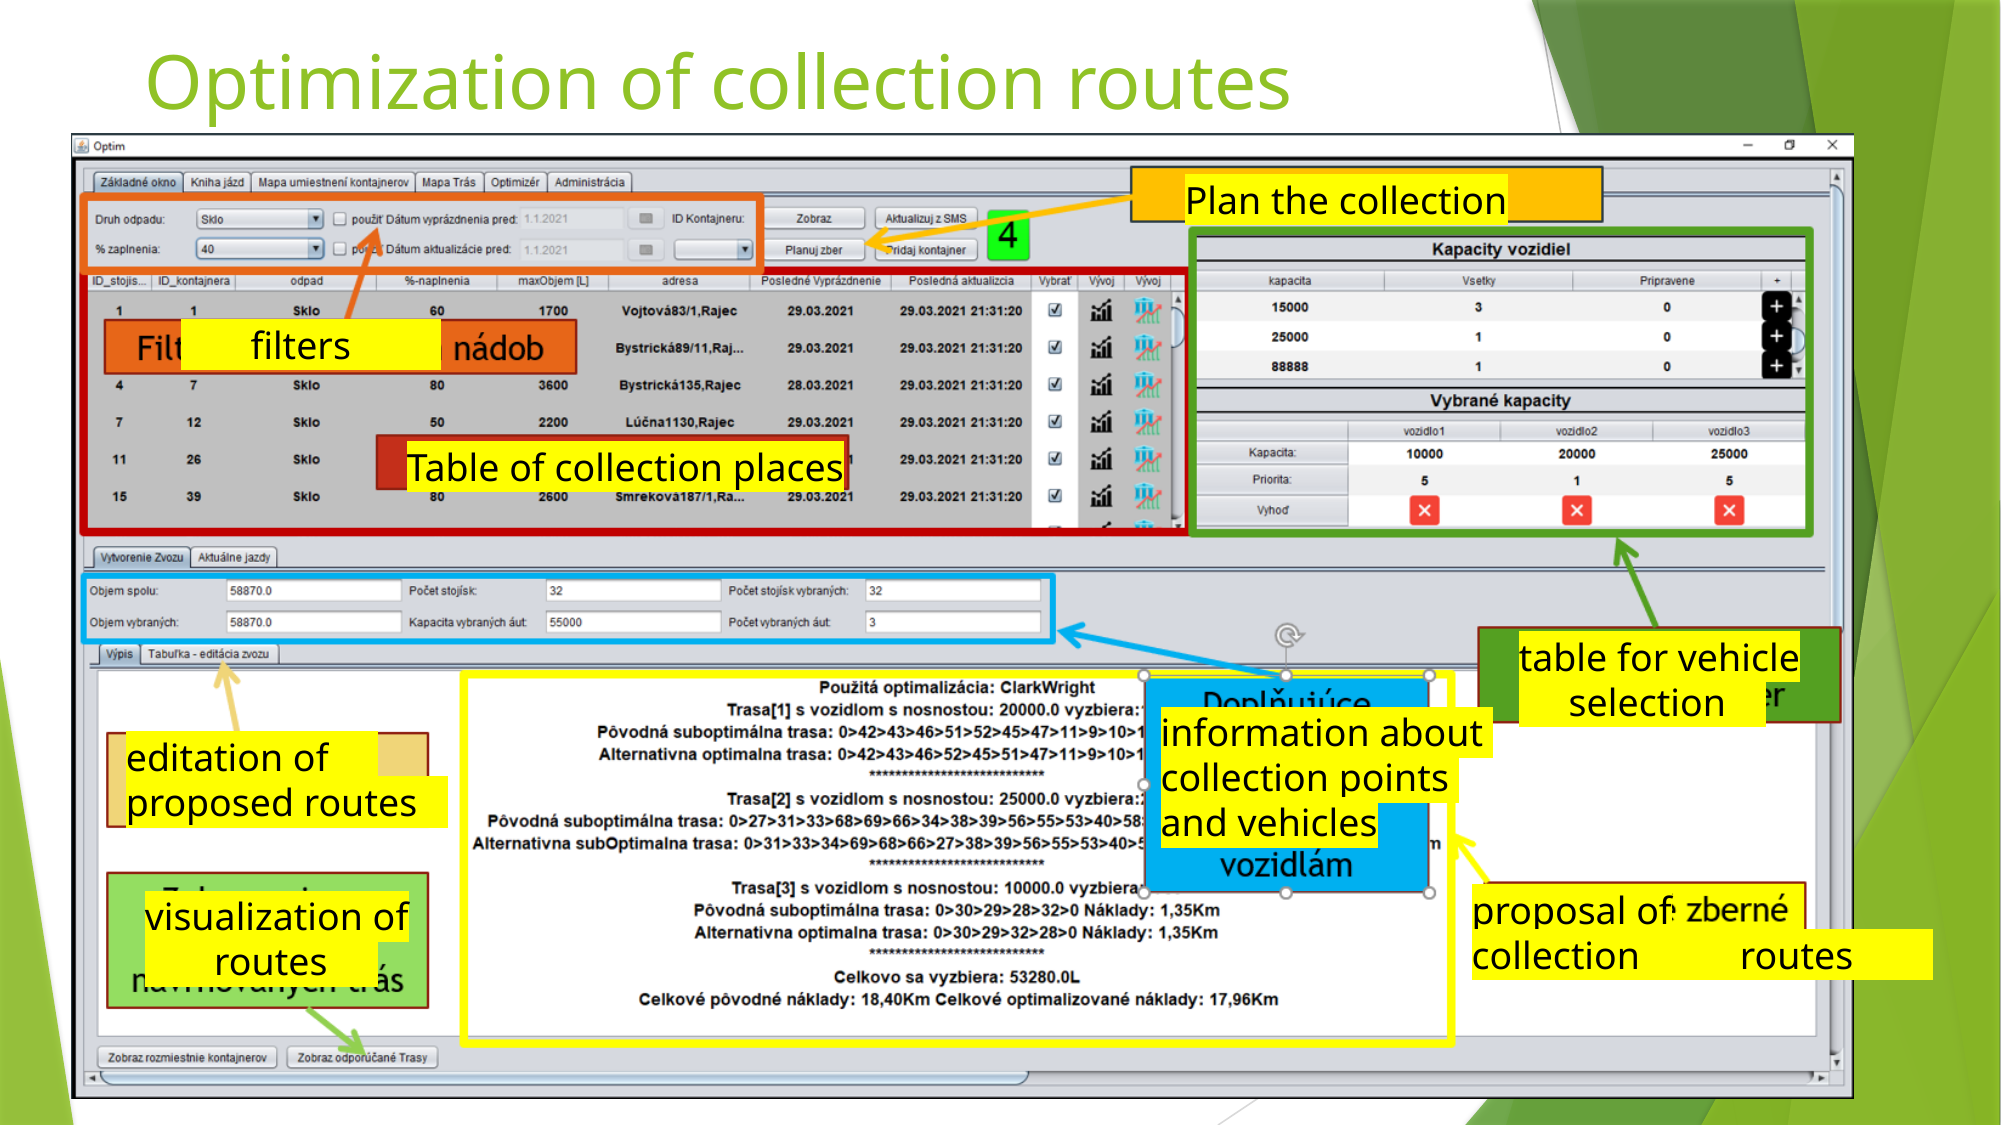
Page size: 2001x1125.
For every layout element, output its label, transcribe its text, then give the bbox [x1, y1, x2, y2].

title Optimization of collection routes [130, 26, 1541, 132]
text_box proposal of collection ........ routes........ [1858, 879, 1953, 984]
picture [71, 132, 1854, 1099]
text_box table for vehicle ....selection.... [1858, 626, 2000, 731]
